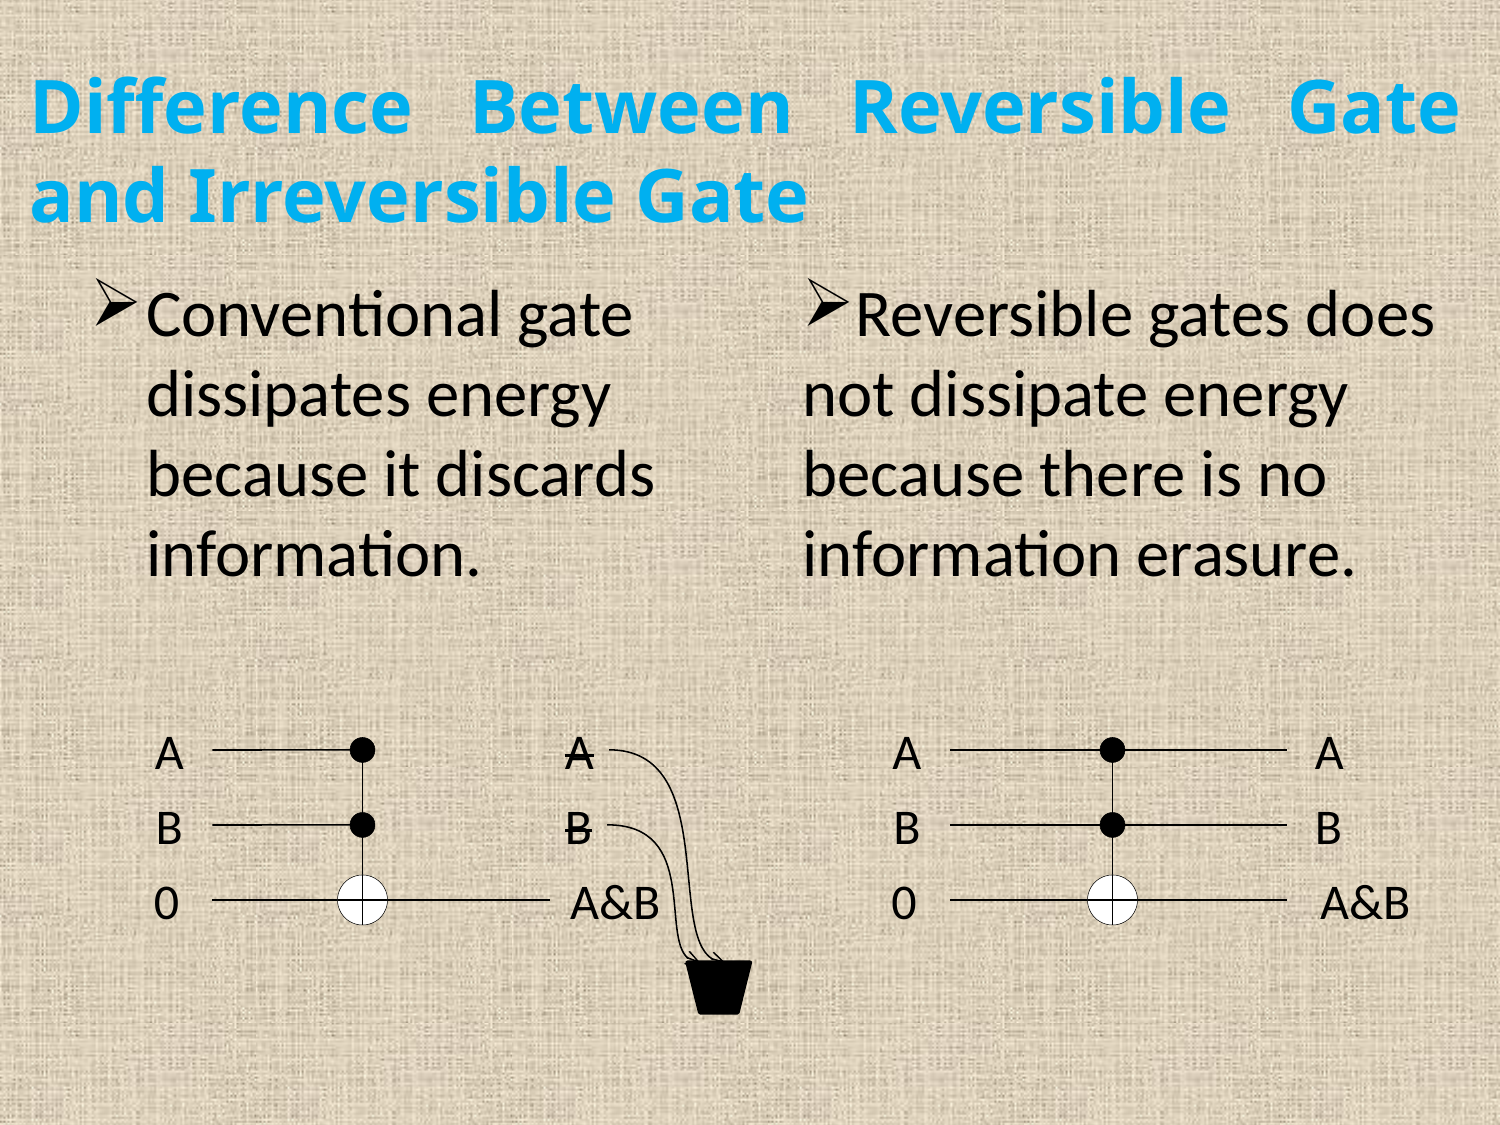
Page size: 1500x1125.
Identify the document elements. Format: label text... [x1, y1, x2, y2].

list Conventional gate dissipates energy because it discards information. [75, 262, 750, 663]
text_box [137, 712, 751, 1013]
text_box Difference Between Reversible Gate and Irreversible Gate [29, 50, 1463, 238]
picture [0, 0, 1500, 1125]
text_box Reversible gates does not dissipate energy because there is no information erasure. [787, 262, 1463, 663]
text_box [874, 712, 1432, 939]
